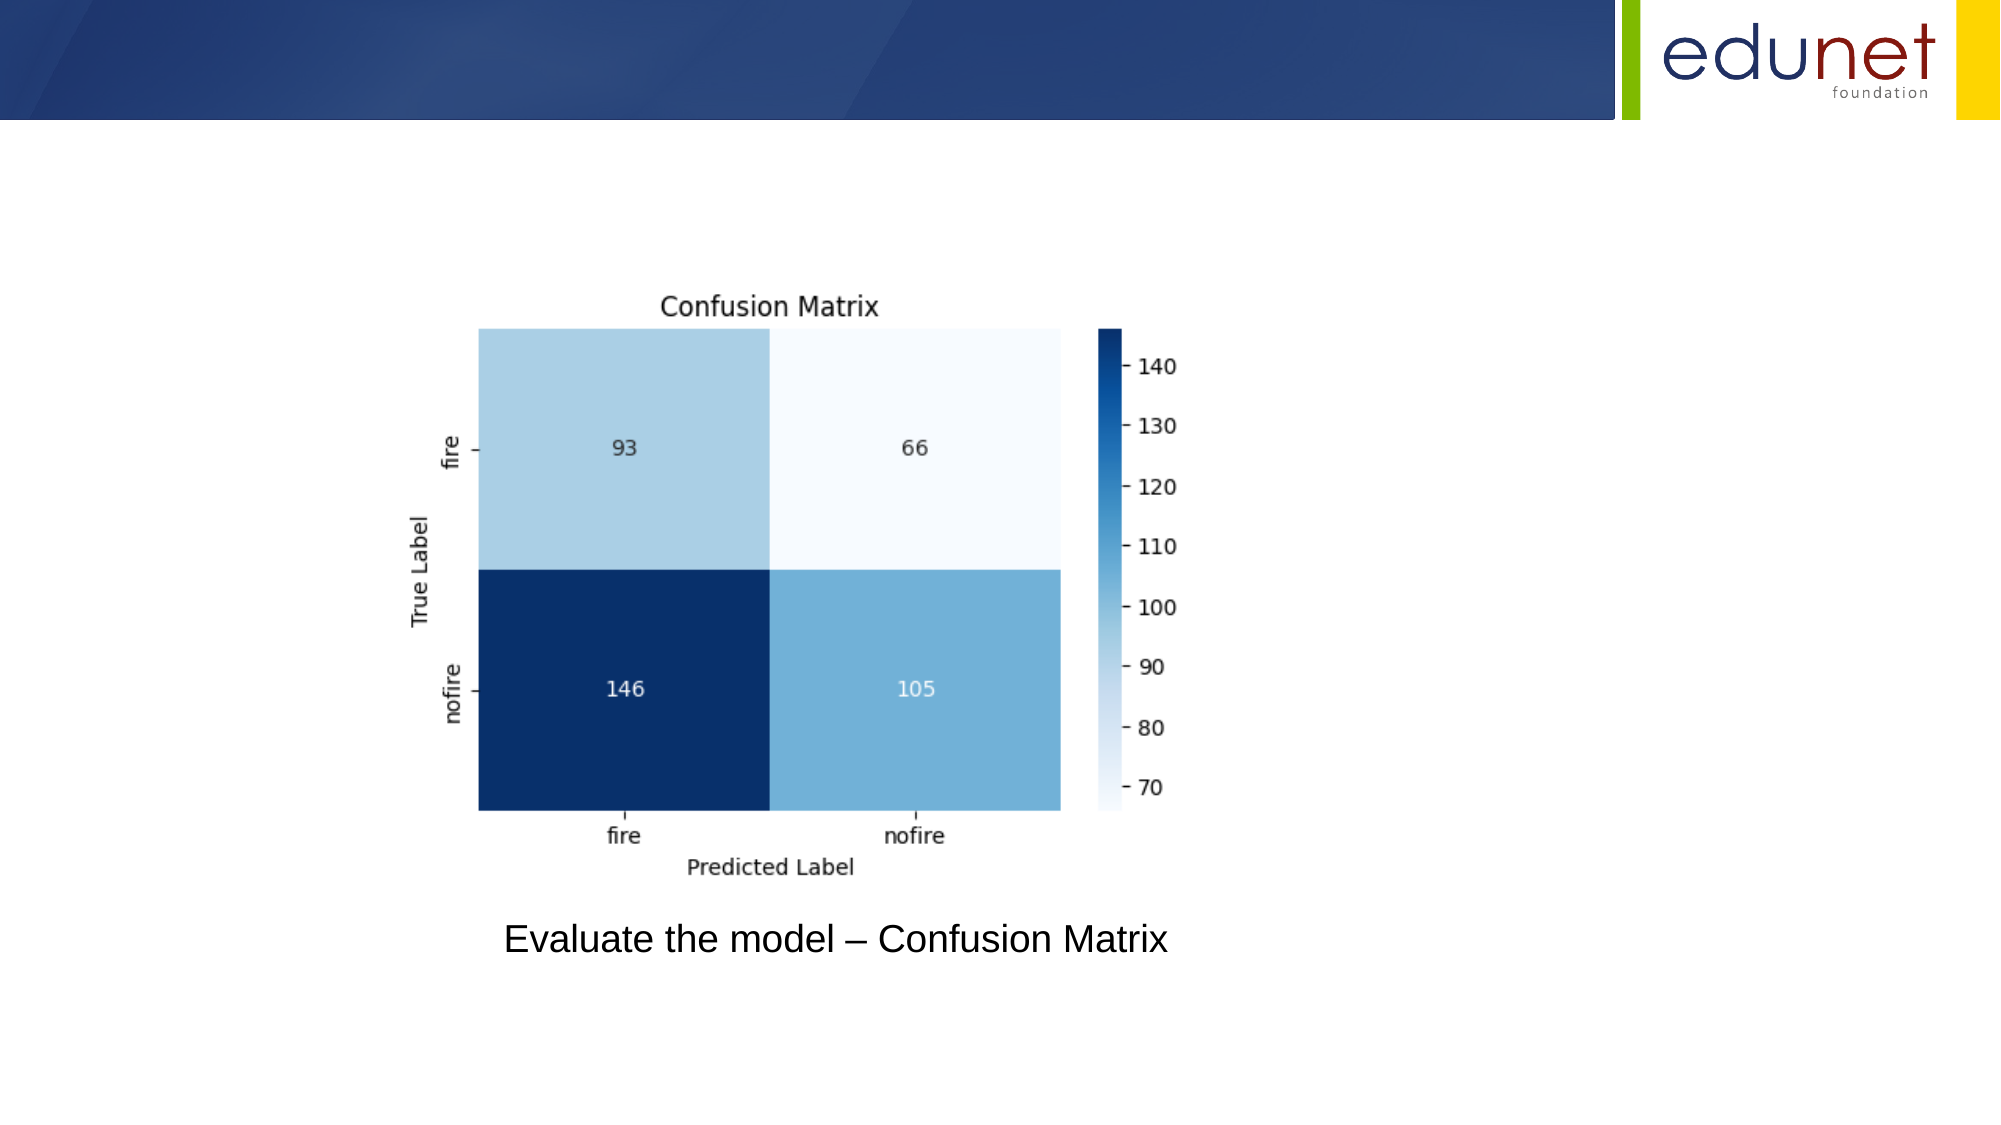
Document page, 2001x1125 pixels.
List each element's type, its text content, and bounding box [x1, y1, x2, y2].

picture [1652, 12, 1948, 108]
text_box Evaluate the model – Confusion Matrix [488, 906, 1212, 968]
picture [396, 279, 1194, 894]
